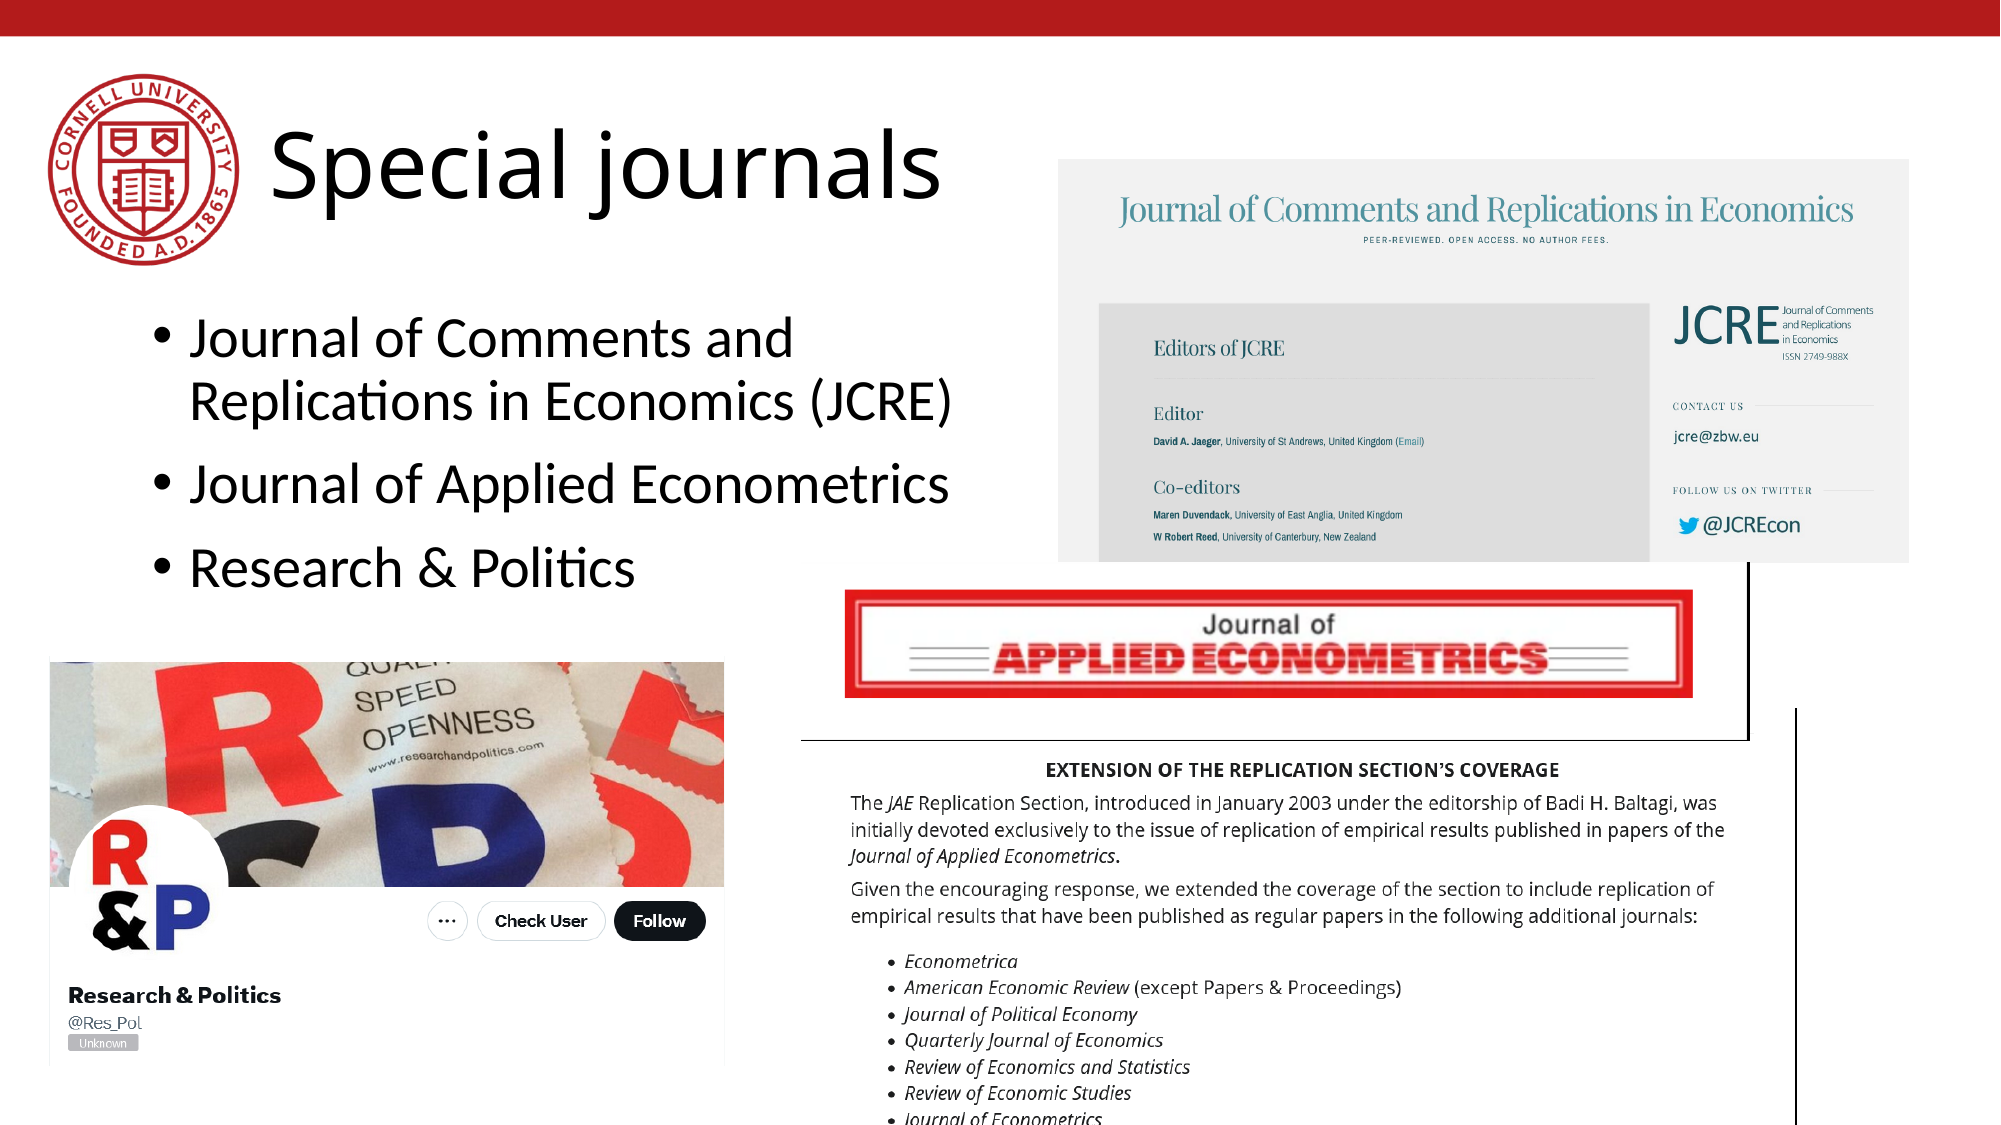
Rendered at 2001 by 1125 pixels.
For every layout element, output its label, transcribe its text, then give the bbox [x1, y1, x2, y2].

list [1058, 159, 1909, 563]
list Journal of Comments and Replications in Economics (JCRE) Journal of Applied Econometrics Research & Politics [137, 299, 988, 1014]
picture [39, 65, 254, 274]
title Special journals [254, 59, 1863, 278]
picture [788, 562, 1797, 1125]
picture [39, 656, 752, 1066]
